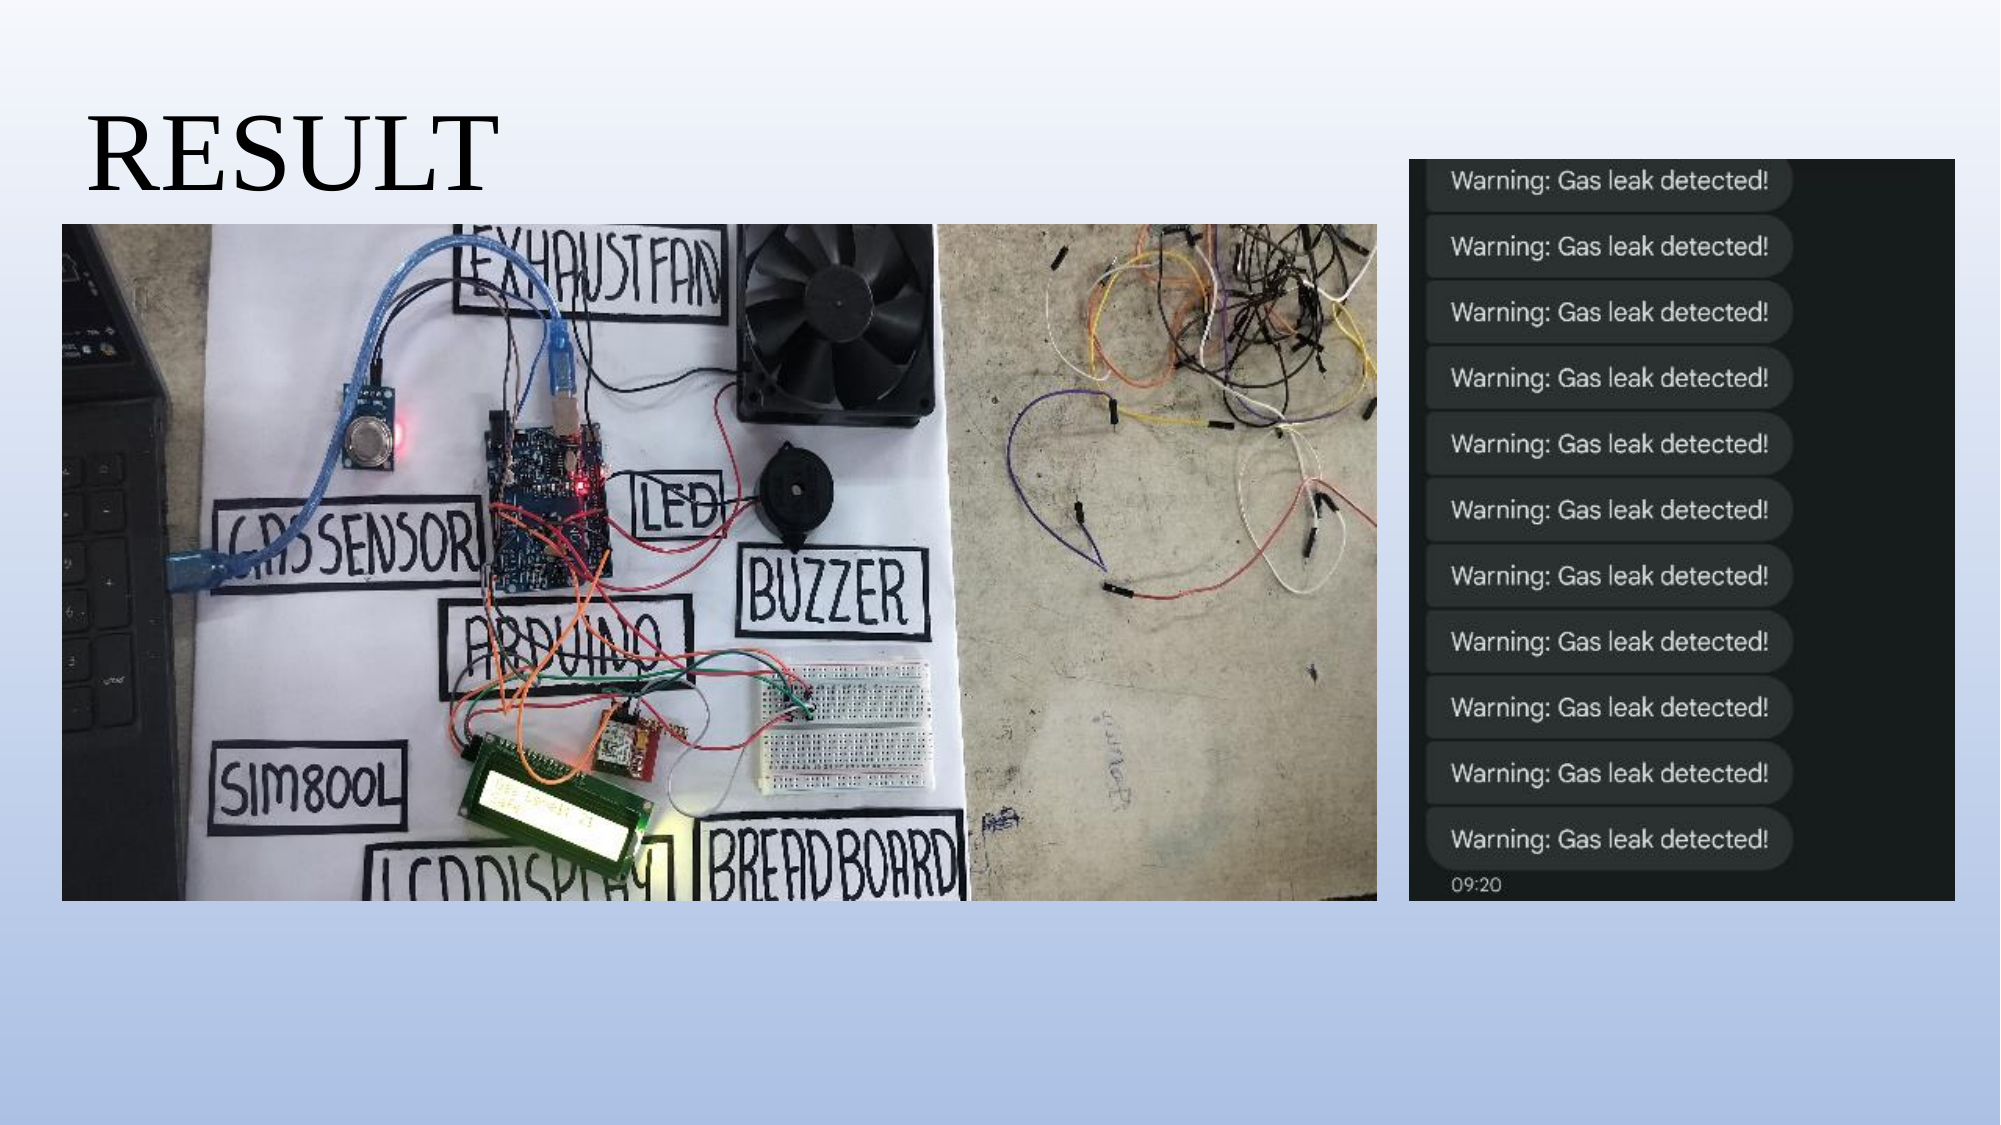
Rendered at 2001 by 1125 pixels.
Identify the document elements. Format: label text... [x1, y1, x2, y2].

text_box RESULT [70, 70, 1191, 221]
picture [62, 224, 1377, 901]
picture [1409, 159, 1955, 901]
